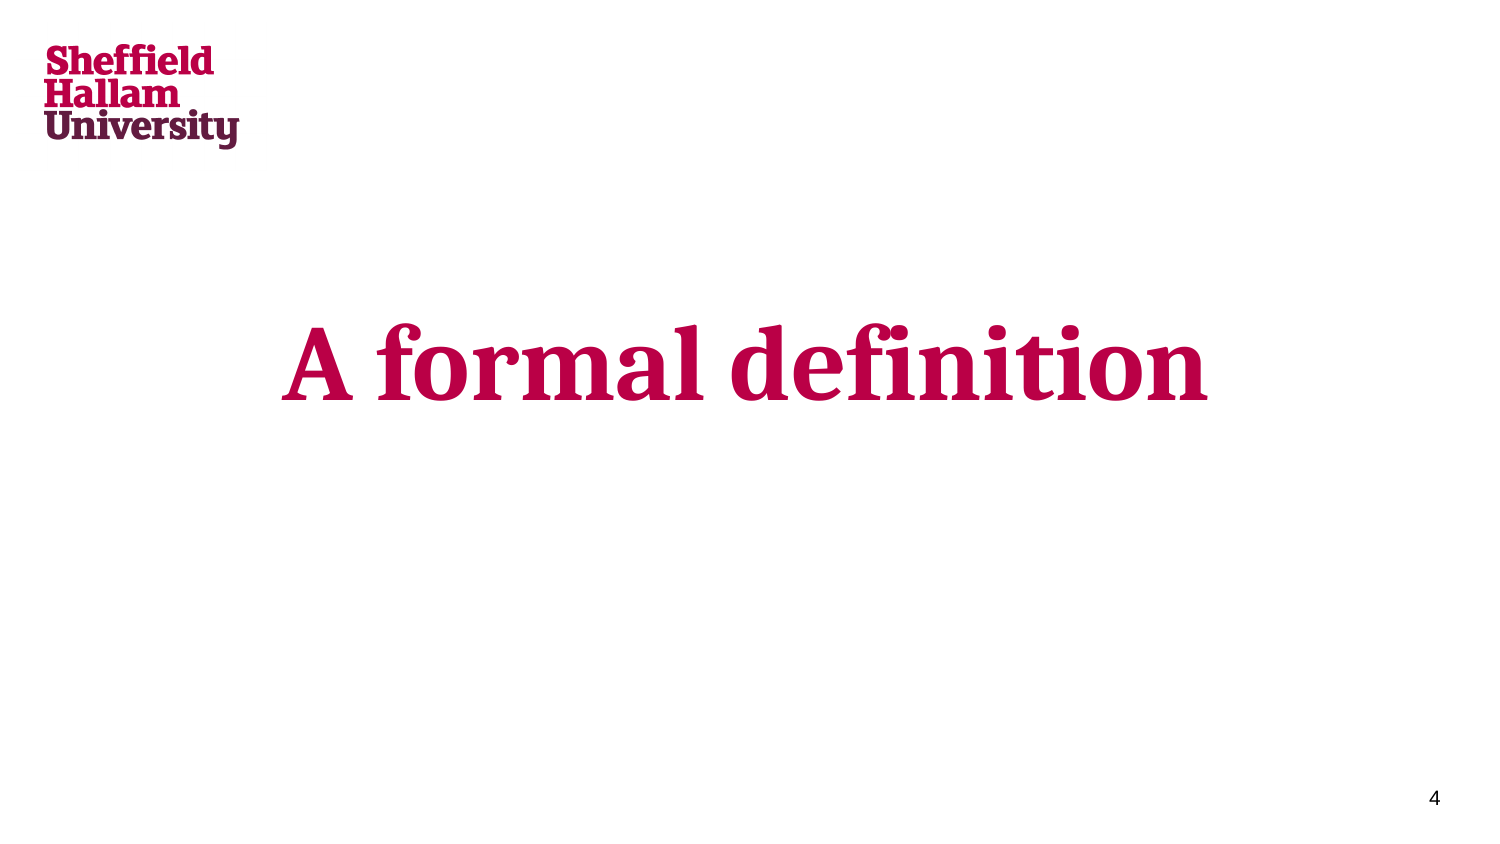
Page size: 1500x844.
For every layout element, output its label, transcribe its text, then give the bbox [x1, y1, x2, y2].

title A formal definition [44, 177, 1449, 422]
picture [16, 22, 267, 171]
slide_number ‹#› [1389, 764, 1480, 830]
